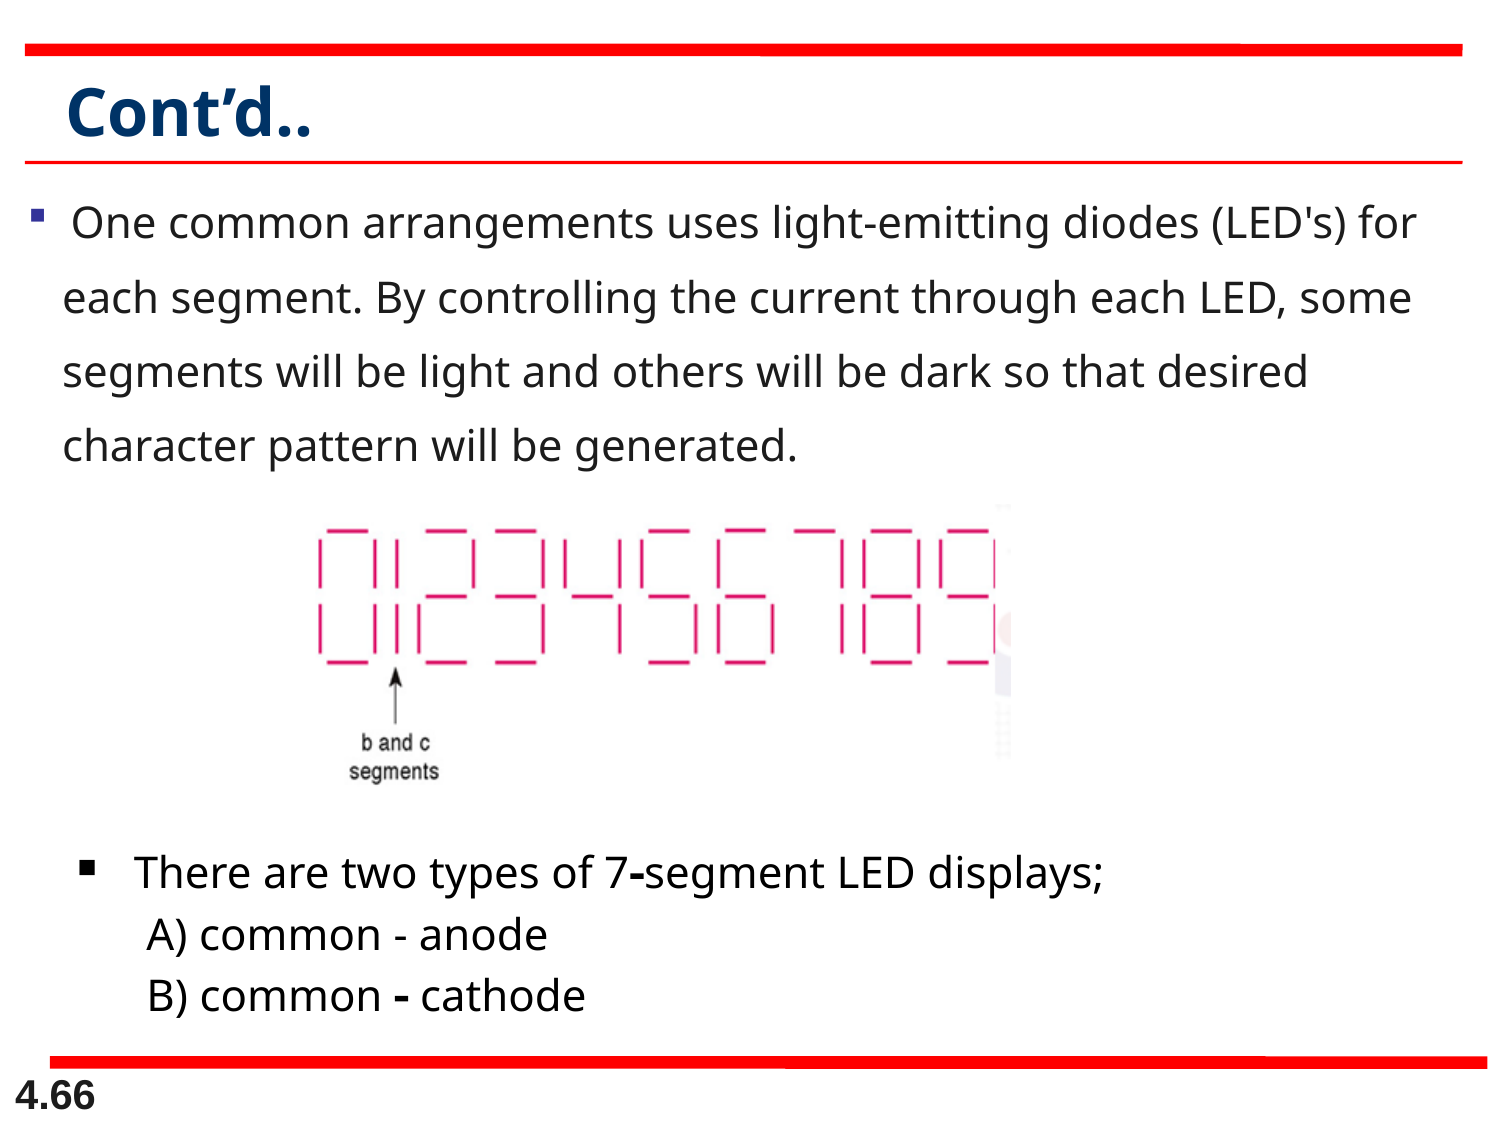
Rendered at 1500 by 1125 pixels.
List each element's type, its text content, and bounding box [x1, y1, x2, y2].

text_box There are two types of 7segment LED displays; A) common - anode B) common  cathode [62, 837, 1350, 1038]
text_box Cont’d.. [50, 62, 1363, 158]
text_box 4.66 [0, 1049, 313, 1125]
text_box One common arrangements uses light-emitting diodes (LED's) for each segment. By controlling the current through each LED, some segments will be light and others will be dark so that desired character pattern will be generated. [12, 187, 1475, 653]
picture [299, 504, 1011, 788]
